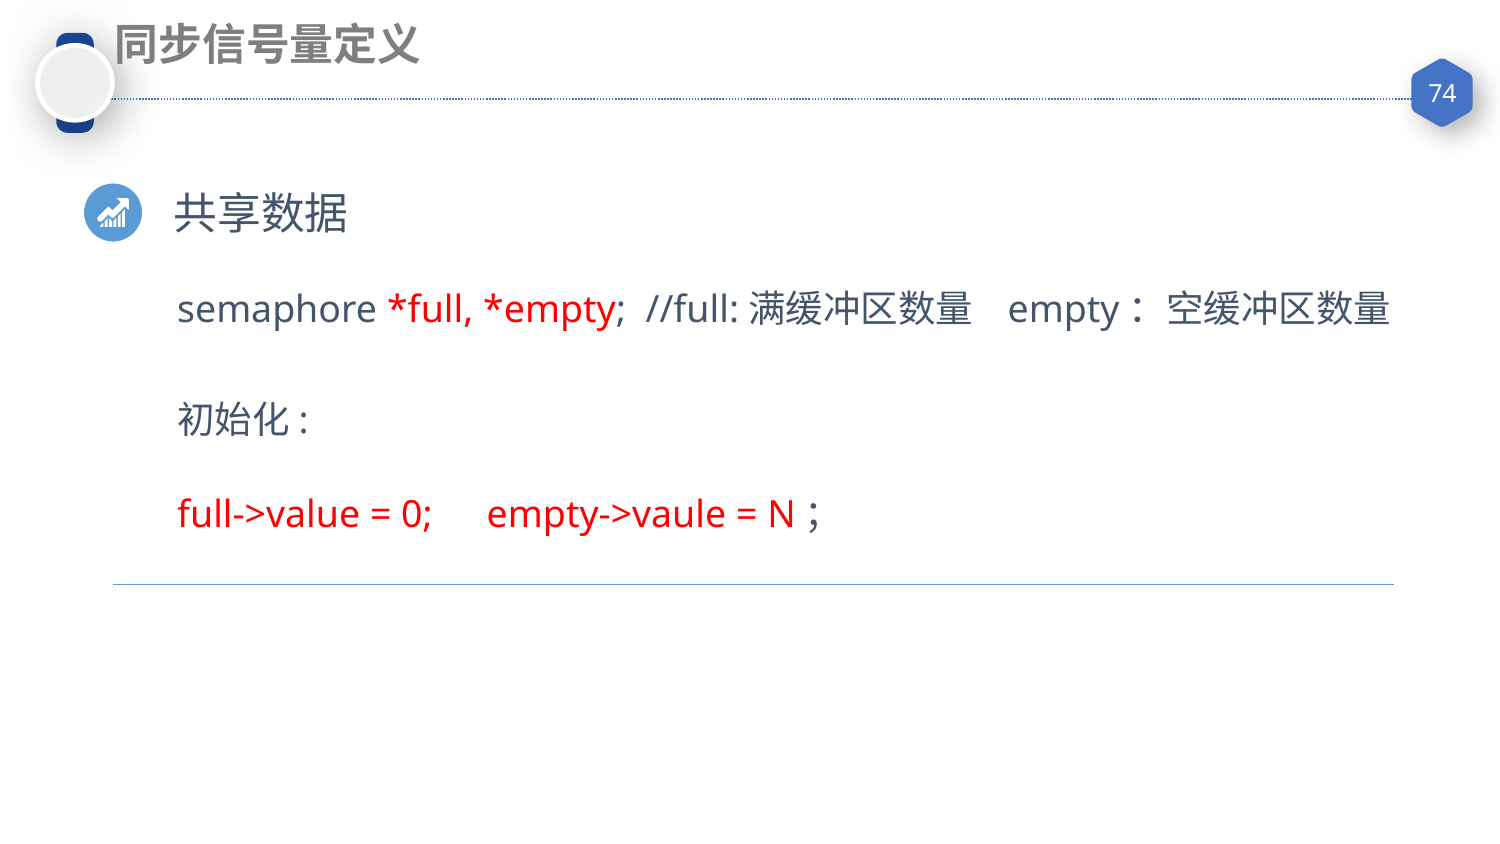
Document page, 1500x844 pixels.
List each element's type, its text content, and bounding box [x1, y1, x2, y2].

text_box 初始化: [162, 366, 1395, 460]
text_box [82, 181, 777, 244]
text_box semaphore *full, *empty; //full:满缓冲区数量 empty：空缓冲区数量 [162, 255, 1494, 350]
text_box full->value = 0; empty->vaule = N； [162, 460, 1395, 555]
text_box 同步信号量定义 [99, 9, 965, 77]
